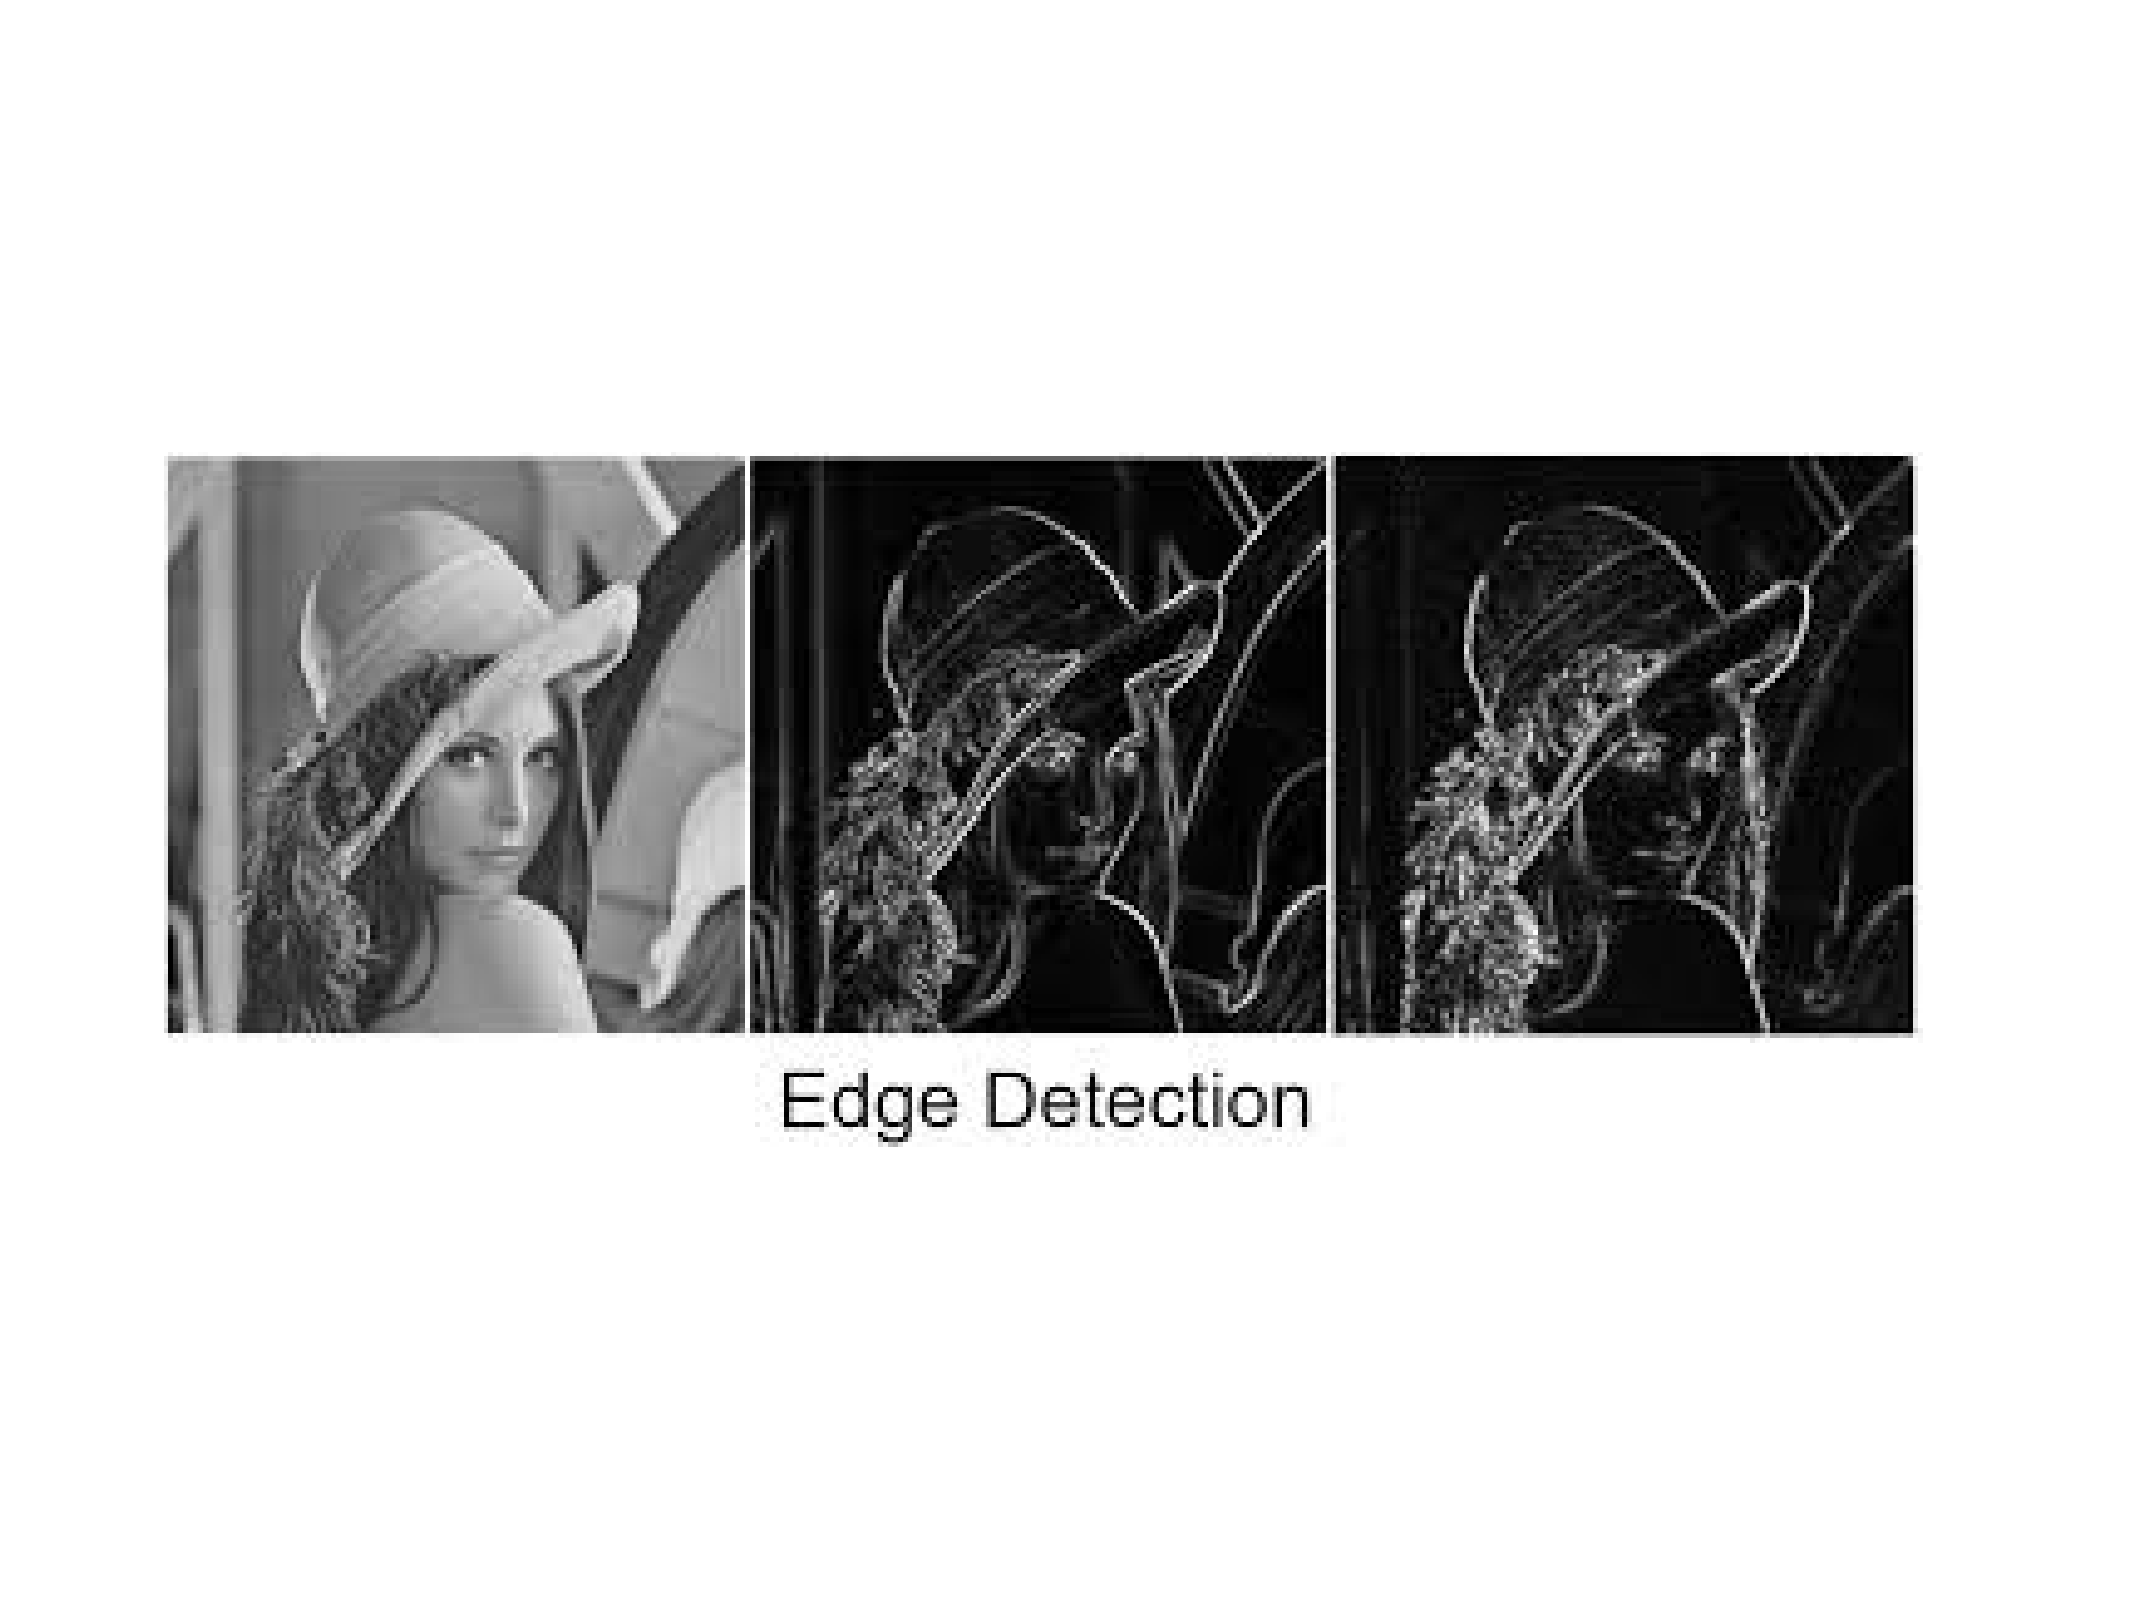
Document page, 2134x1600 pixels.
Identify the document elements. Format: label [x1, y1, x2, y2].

picture [164, 452, 1923, 1148]
